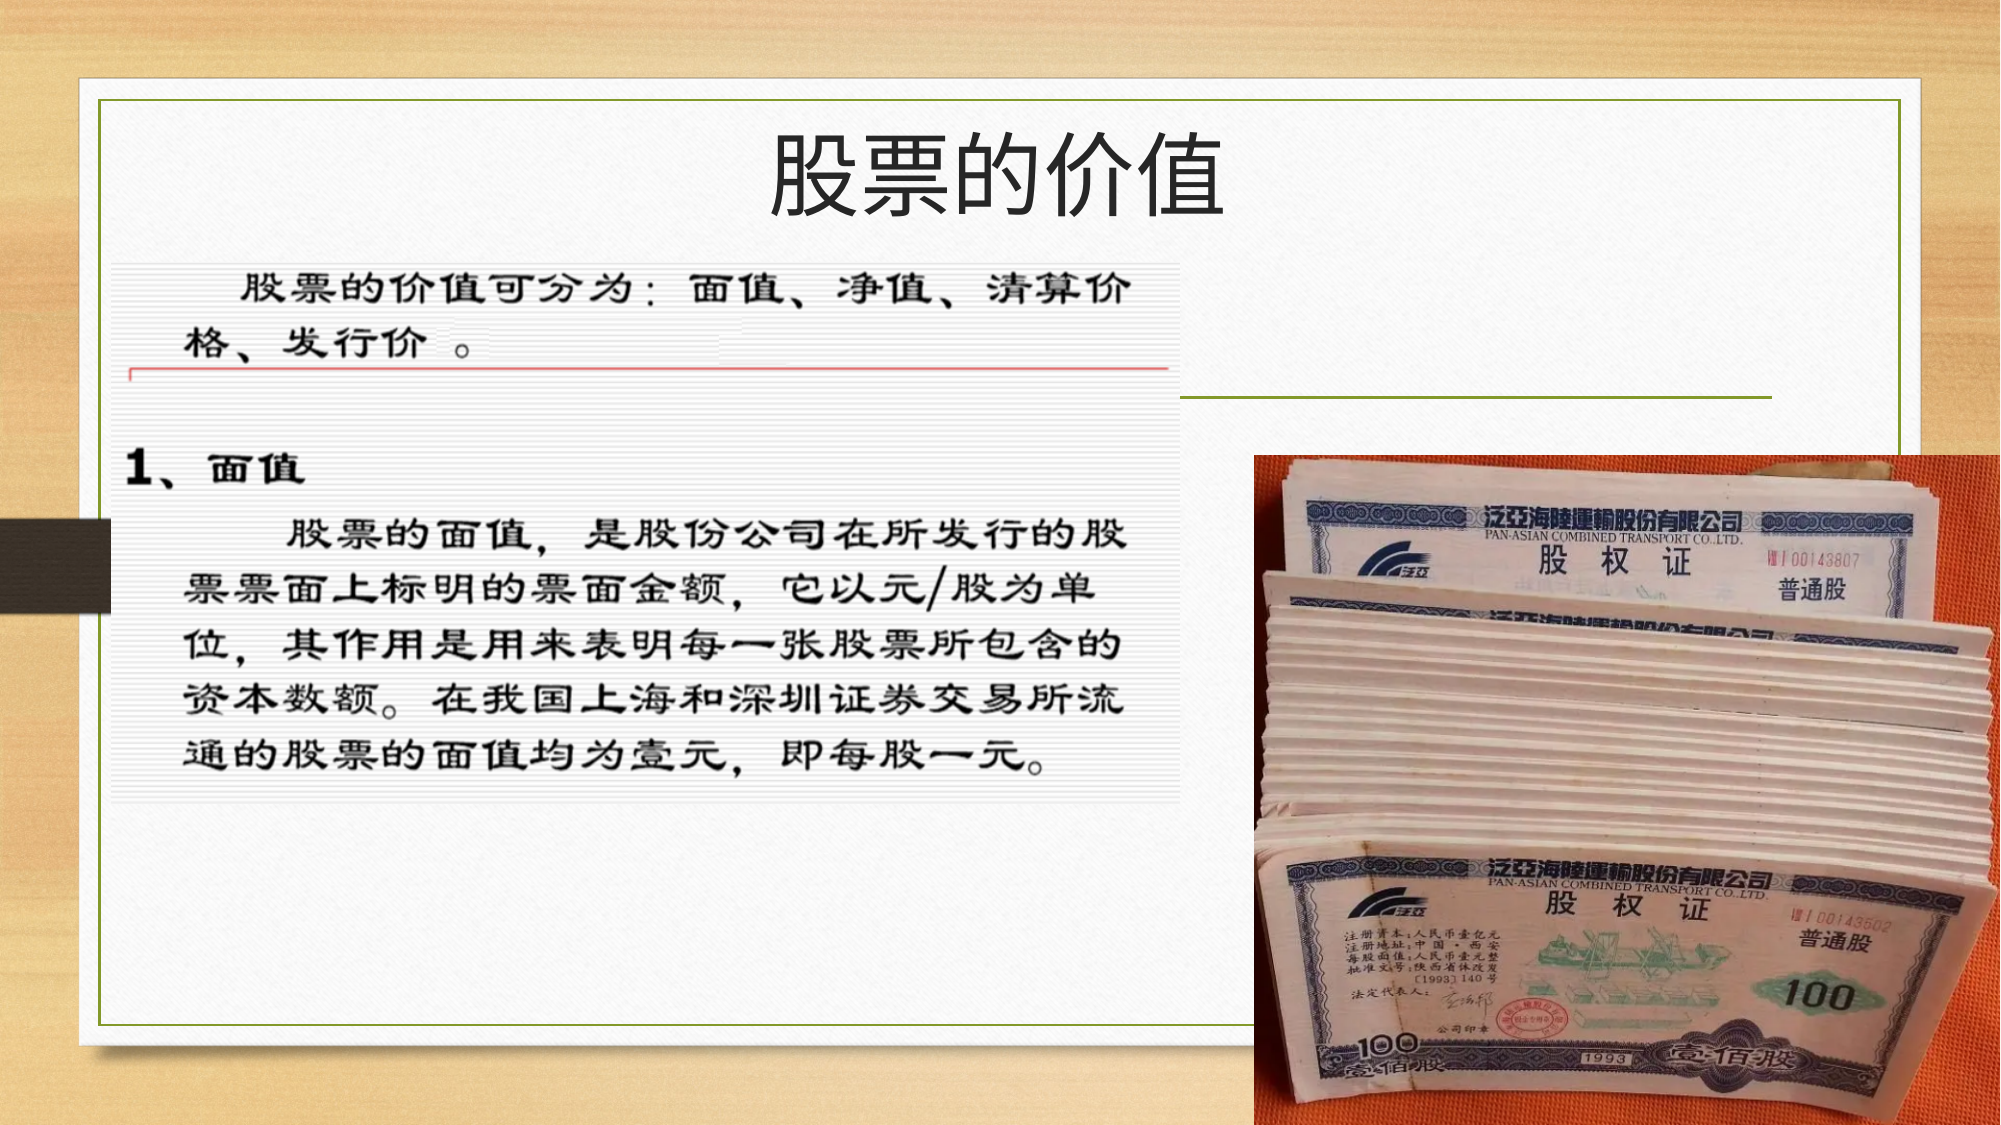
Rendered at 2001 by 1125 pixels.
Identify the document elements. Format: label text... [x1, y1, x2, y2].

picture [0, 0, 2001, 1125]
title 股票的价值 [210, 66, 1786, 280]
